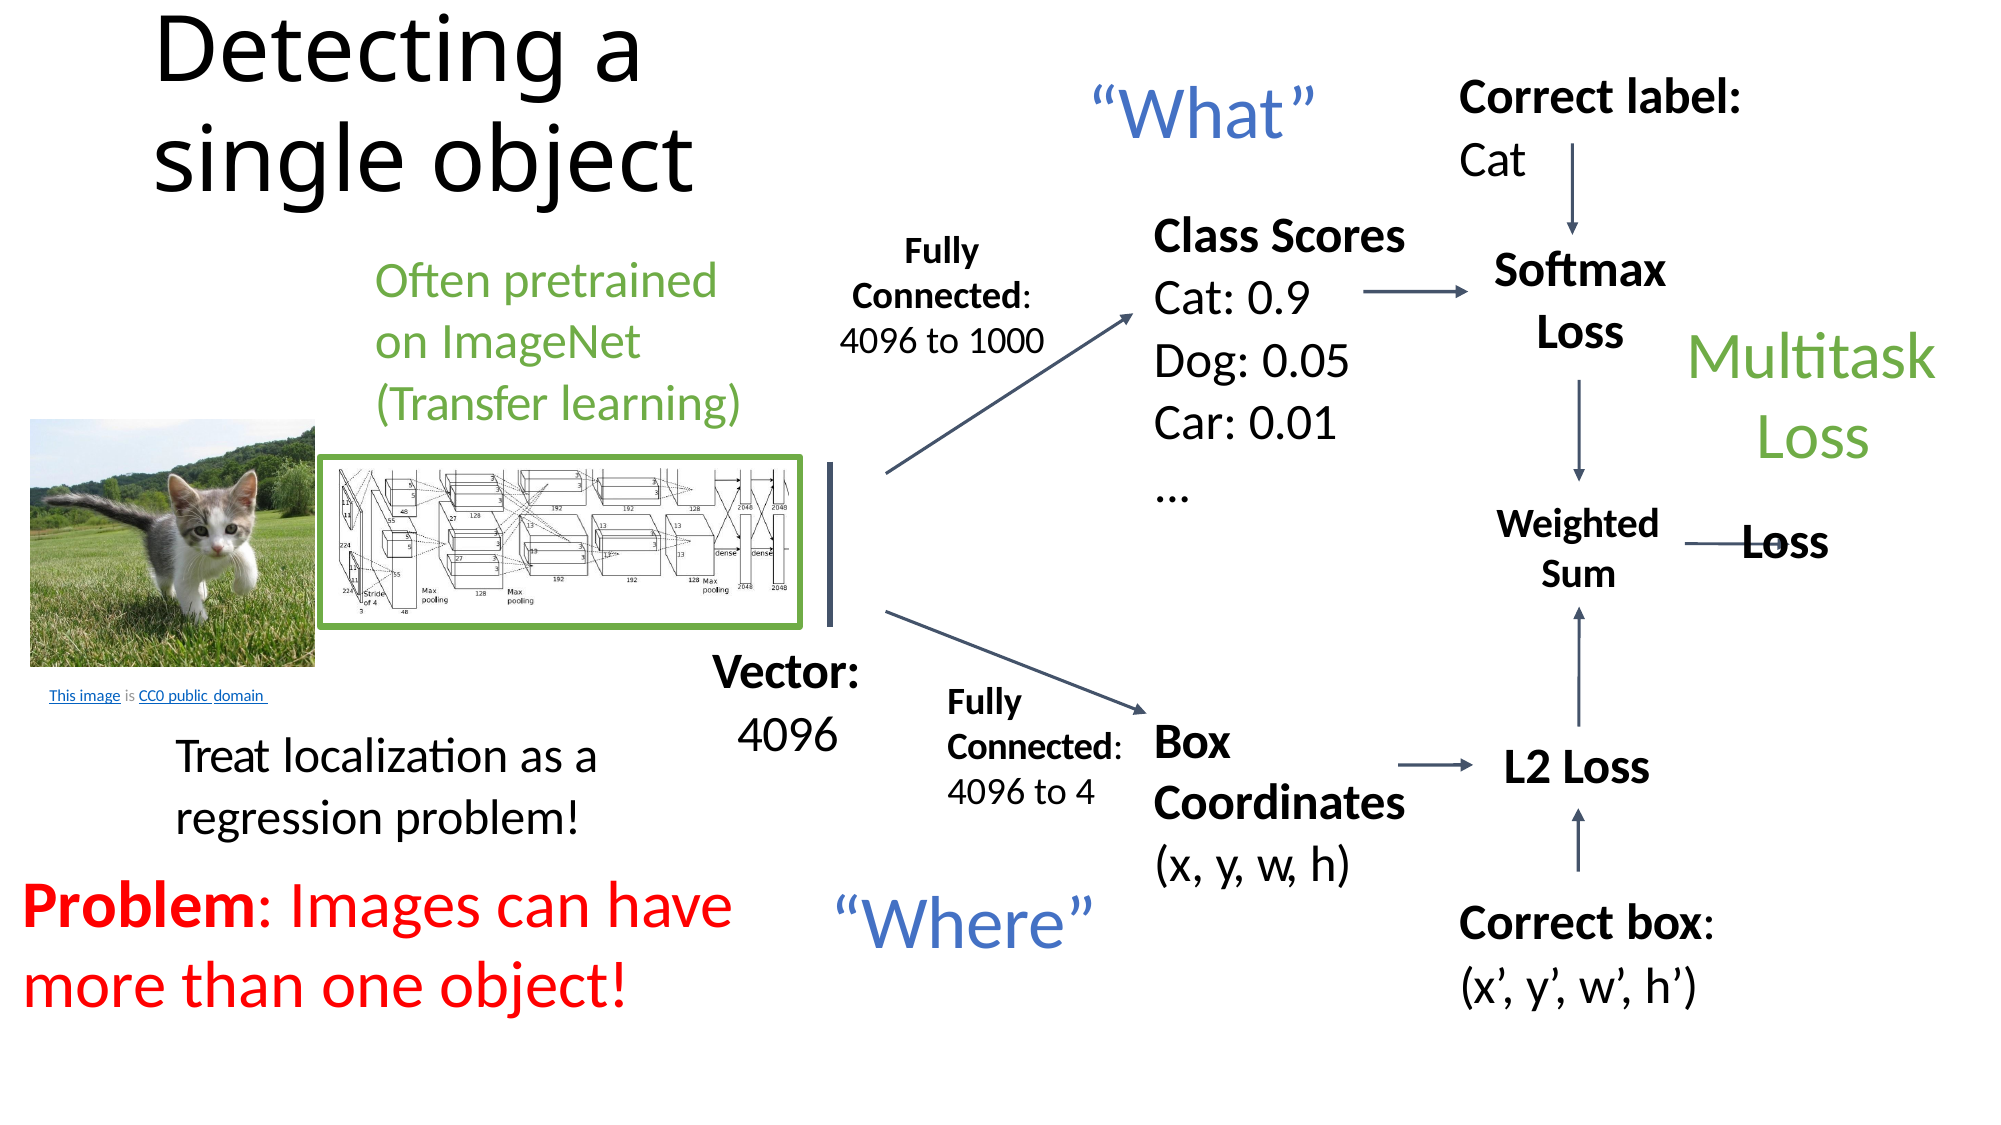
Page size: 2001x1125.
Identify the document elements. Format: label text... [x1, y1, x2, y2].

text_box “Where” [827, 871, 1099, 964]
text_box Box Coordinates (x, y, w, h) [1151, 705, 1417, 892]
text_box [885, 609, 1045, 672]
text_box [1571, 808, 1585, 872]
text_box Fully Connected: 4096 to 4 [945, 672, 1127, 812]
text_box Softmax Loss [1489, 232, 1672, 359]
text_box [1573, 379, 1585, 482]
text_box [1127, 703, 1147, 715]
text_box Fully Connected: 4096 to 1000 [837, 221, 1046, 362]
text_box Multitask Loss Loss [1684, 309, 1942, 570]
text_box L2 Loss [1501, 729, 1656, 794]
text_box Correct label: Cat [1457, 59, 1750, 187]
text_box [29, 419, 804, 667]
text_box Correct box: (x’, y’, w’, h’) [1457, 885, 1721, 1014]
text_box Vector: 4096 [709, 634, 866, 762]
text_box Class Scores Cat: 0.9 Dog: 0.05 Car: 0.01 ... [1151, 198, 1414, 513]
text_box Often pretrained on ImageNet (Transfer learning) [372, 244, 751, 418]
text_box This image is CC0 public domain [47, 682, 269, 705]
text_box Treat localization as a regression problem! [173, 720, 602, 845]
text_box Problem: Images can have more than one object! [20, 858, 736, 1021]
text_box [1566, 143, 1579, 235]
title Detecting a single object [150, 0, 805, 211]
text_box [1414, 284, 1469, 299]
text_box [885, 313, 1134, 475]
text_box “What” [1085, 61, 1325, 154]
text_box [1573, 606, 1585, 727]
text_box [1398, 758, 1474, 772]
text_box Weighted Sum [1494, 493, 1667, 596]
